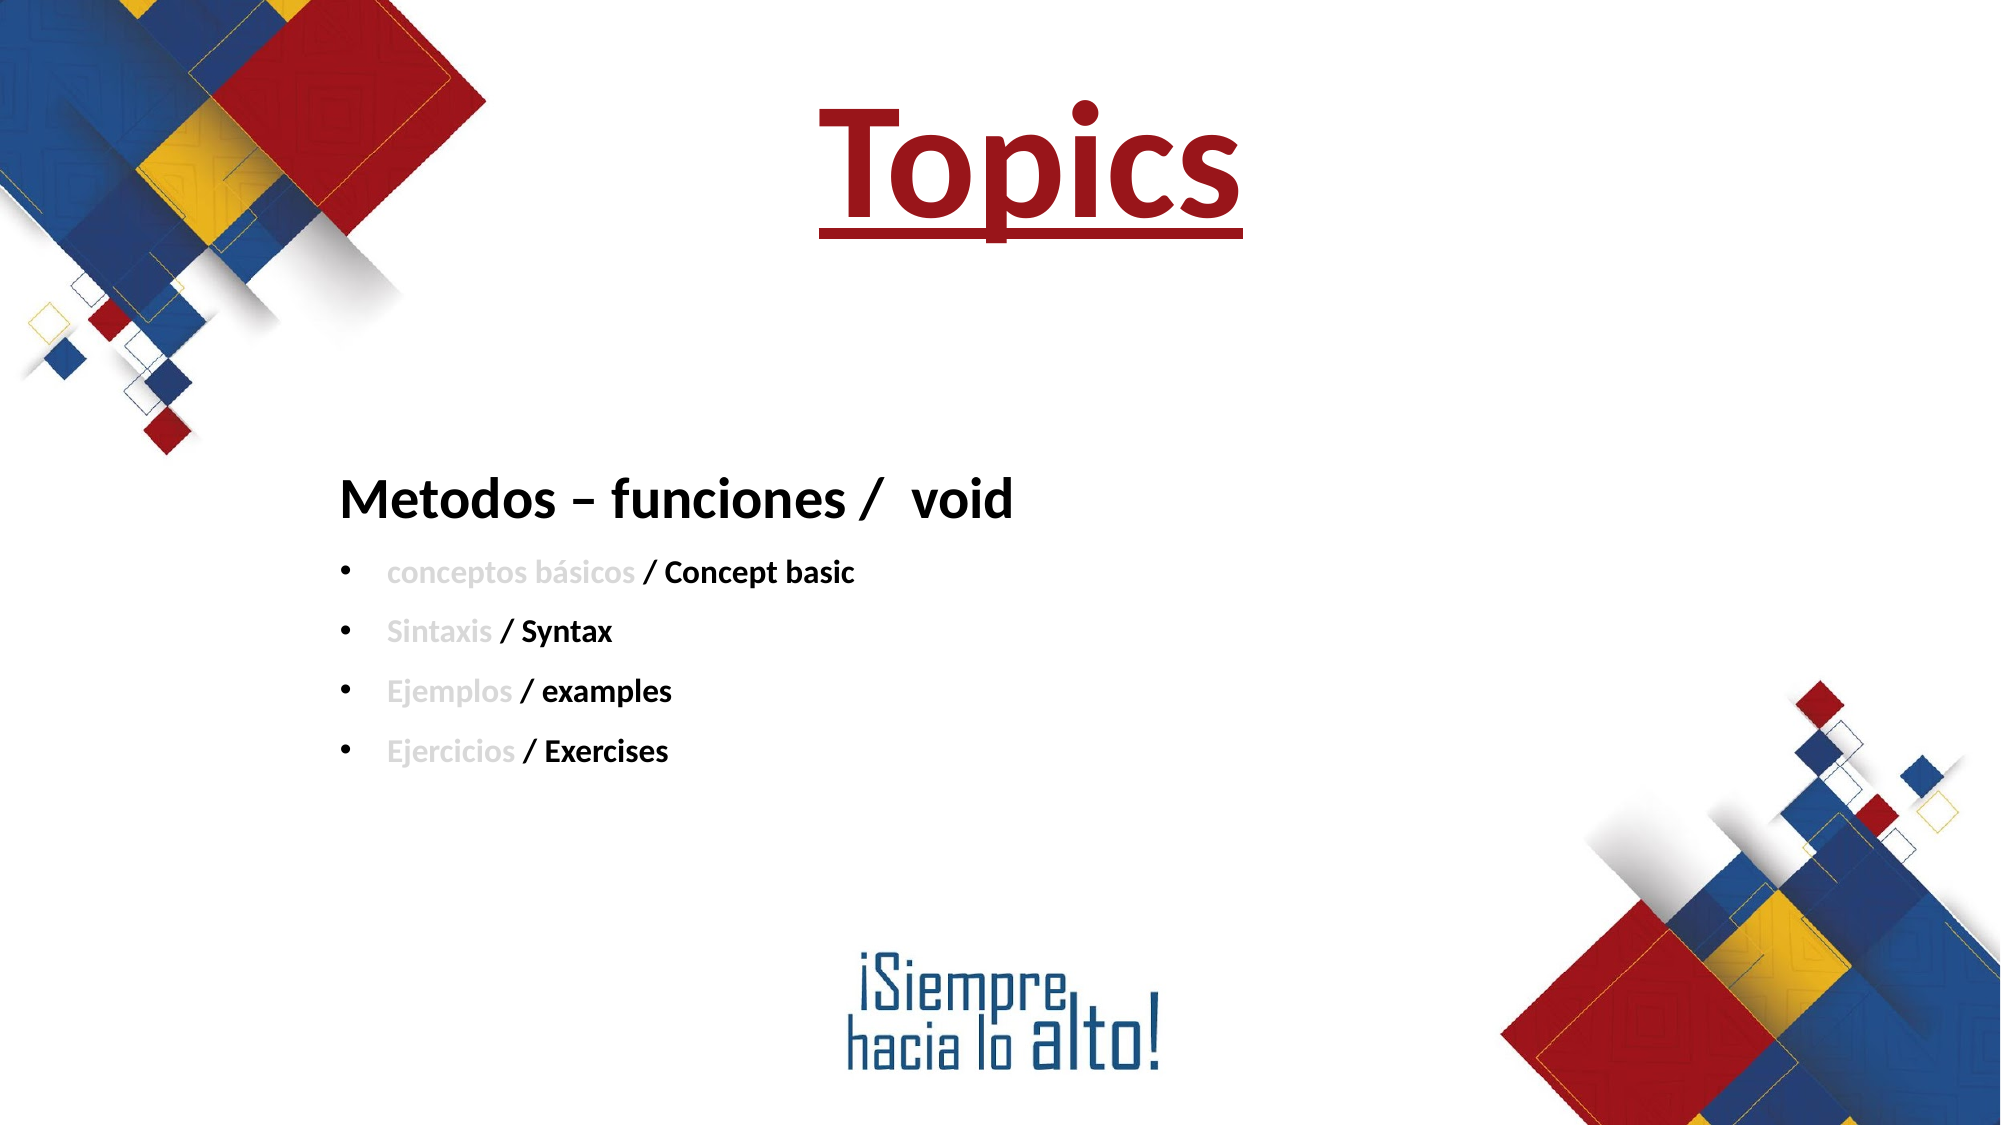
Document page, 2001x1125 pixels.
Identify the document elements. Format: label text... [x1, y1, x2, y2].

text_box Topics [803, 43, 1378, 259]
picture [0, 0, 2001, 1125]
text_box Metodos – funciones / void conceptos básicos / Concept basic Sintaxis / Syntax Ejemplos / examples Ejercicios / Exercises [325, 417, 1610, 837]
